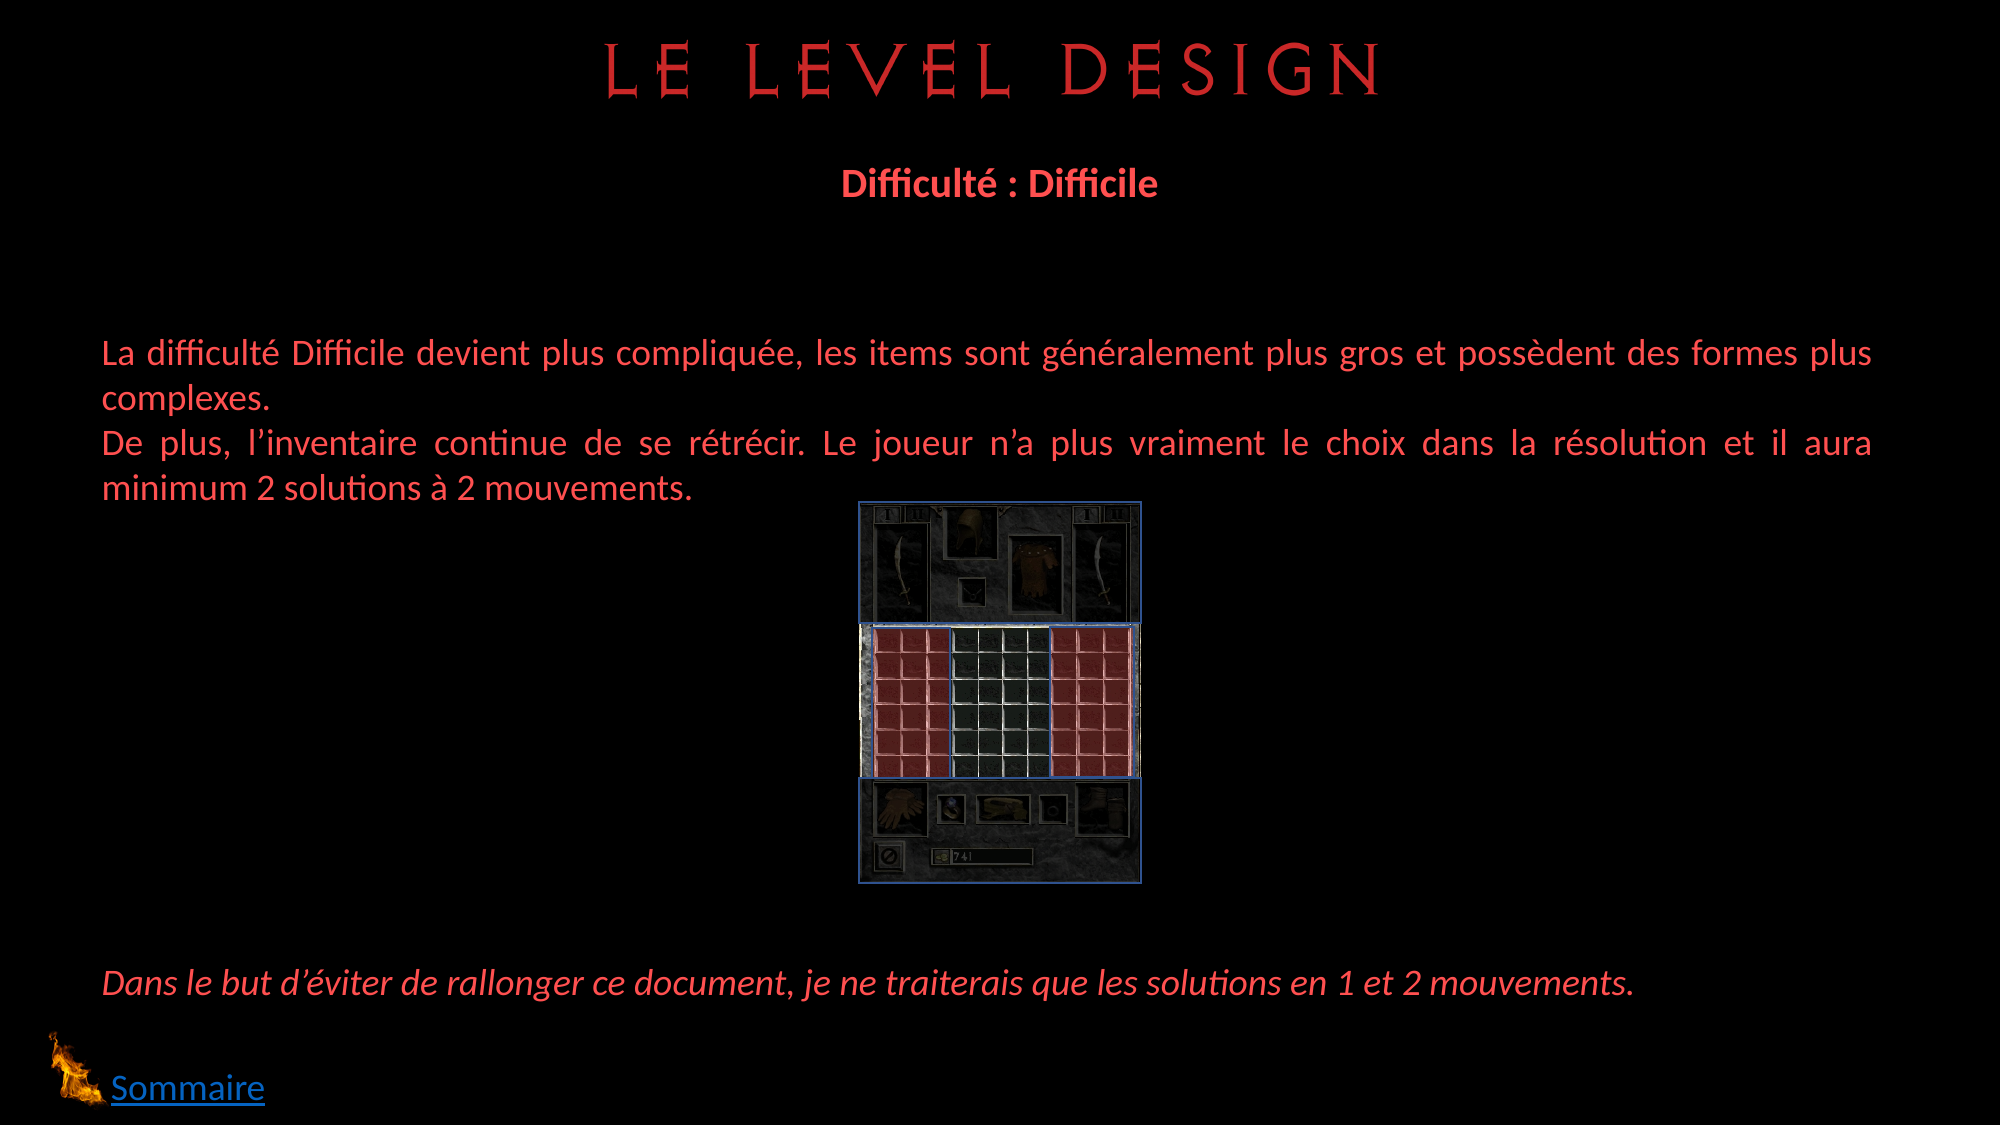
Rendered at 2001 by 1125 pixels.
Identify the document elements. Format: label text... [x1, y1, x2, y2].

text_box Sommaire [96, 1055, 281, 1116]
picture [46, 1029, 131, 1115]
picture [604, 39, 1396, 100]
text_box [858, 501, 1141, 884]
text_box La difficulté Difficile devient plus compliquée, les items sont généralement plus gros et possèdent des formes plus complexes. De plus, l’inventaire continue de se rétrécir. Le joueur n’a plus vraiment le choix dans la résolution et il aura minimum 2 solutions à 2 mouvements. Dans le but d’éviter de rallonger ce document, je ne traiterais que les solutions en 1 et 2 mouvements. [86, 320, 1890, 1011]
text_box Difficulté : Difficile [604, 148, 1396, 214]
